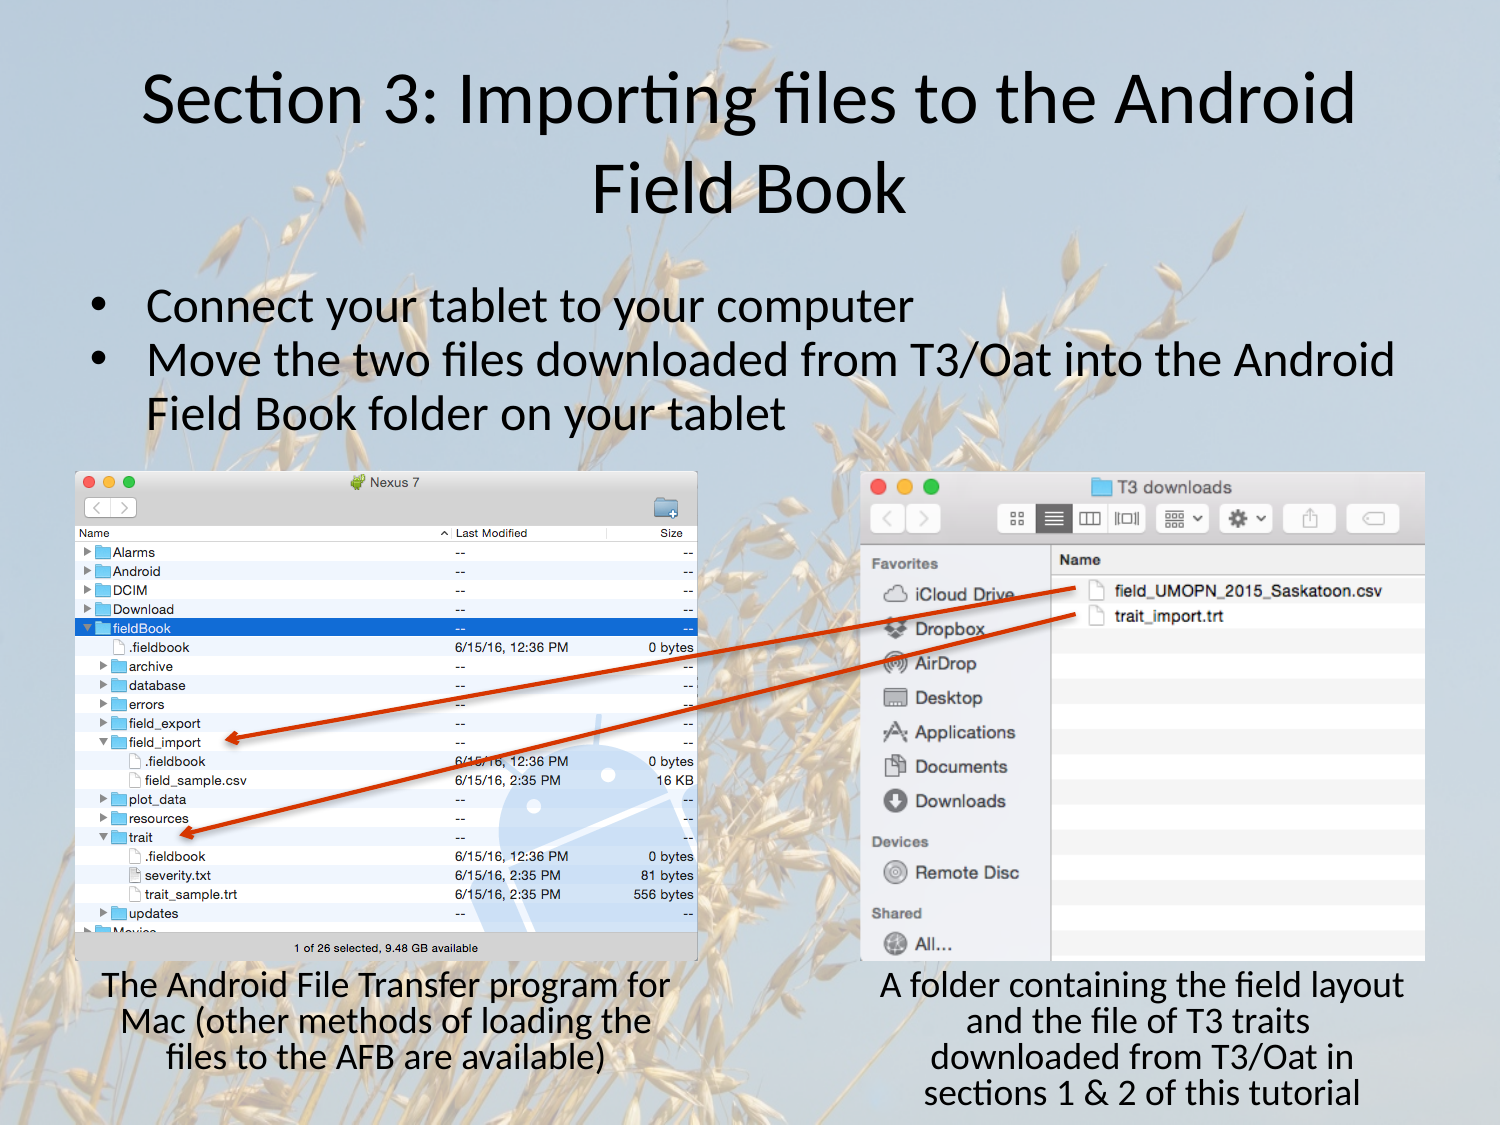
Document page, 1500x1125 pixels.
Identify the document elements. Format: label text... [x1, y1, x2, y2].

title Section 3: Importing files to the Android Field Book [75, 45, 1425, 233]
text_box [224, 587, 1076, 613]
text_box A folder containing the field layout and the file of T3 traits downloaded from T3/Oat in sections 1 & 2 of this tutorial [860, 967, 1425, 1086]
picture [74, 470, 698, 961]
text_box Connect your tablet to your computer Move the two files downloaded from T3/Oat into the Android Field Book folder on your tablet [74, 271, 1425, 449]
picture [859, 470, 1426, 961]
text_box The Android File Transfer program for Mac (other methods of loading the files to the AFB are available) [75, 967, 698, 1086]
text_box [178, 613, 1076, 836]
